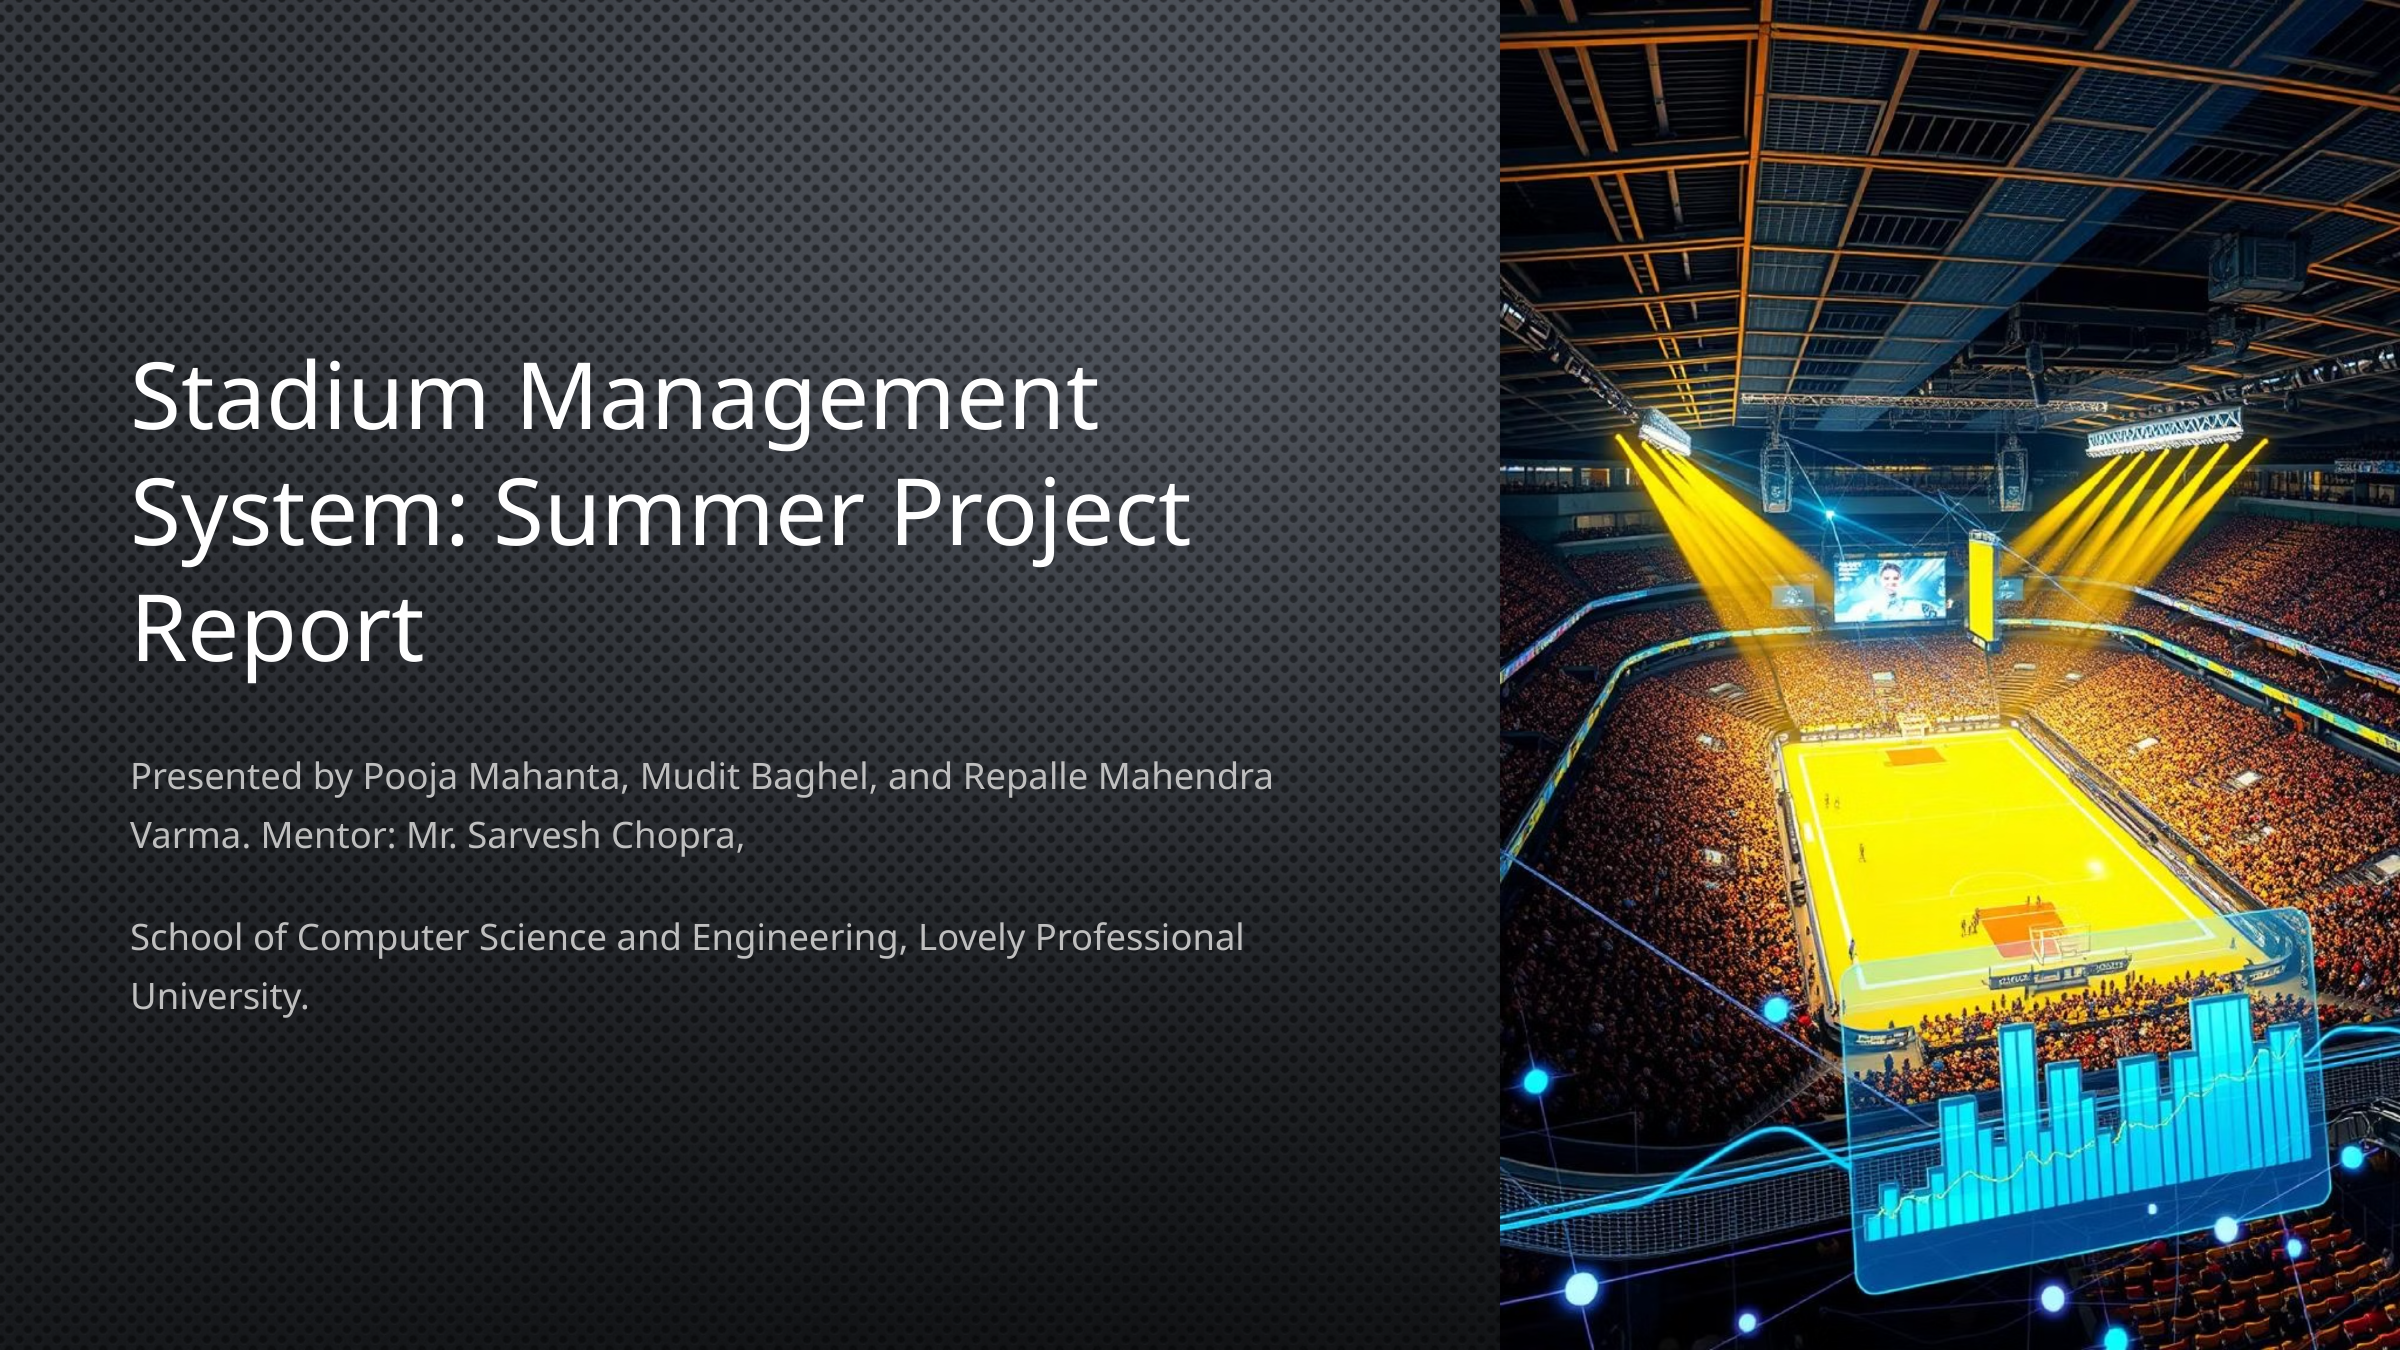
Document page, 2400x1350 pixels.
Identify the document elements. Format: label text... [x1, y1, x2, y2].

text_box Presented by Pooja Mahanta, Mudit Baghel, and Repalle Mahendra Varma. Mentor: Mr. Sarvesh Chopra, [130, 737, 1370, 857]
text_box School of Computer Science and Engineering, Lovely Professional University. [130, 898, 1370, 1018]
picture [1499, 0, 2400, 1350]
text_box Stadium Management System: Summer Project Report [130, 332, 1370, 682]
